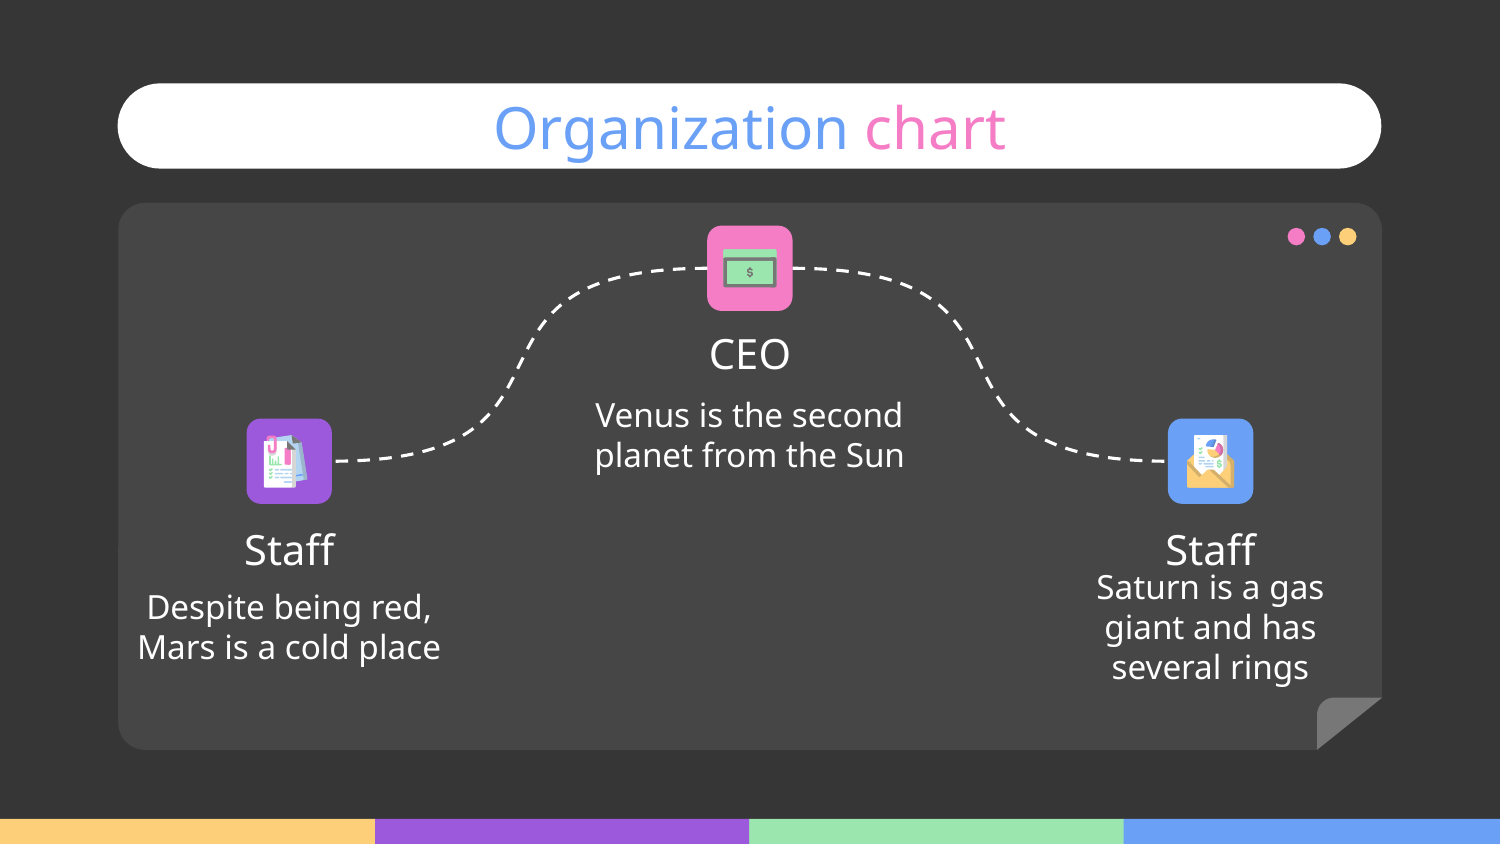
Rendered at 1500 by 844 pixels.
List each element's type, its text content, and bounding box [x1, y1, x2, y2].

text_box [723, 249, 777, 288]
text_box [331, 268, 708, 462]
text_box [118, 202, 1383, 751]
title Organization chart [118, 88, 1382, 164]
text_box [1186, 434, 1235, 488]
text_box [263, 434, 308, 488]
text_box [792, 268, 1169, 462]
